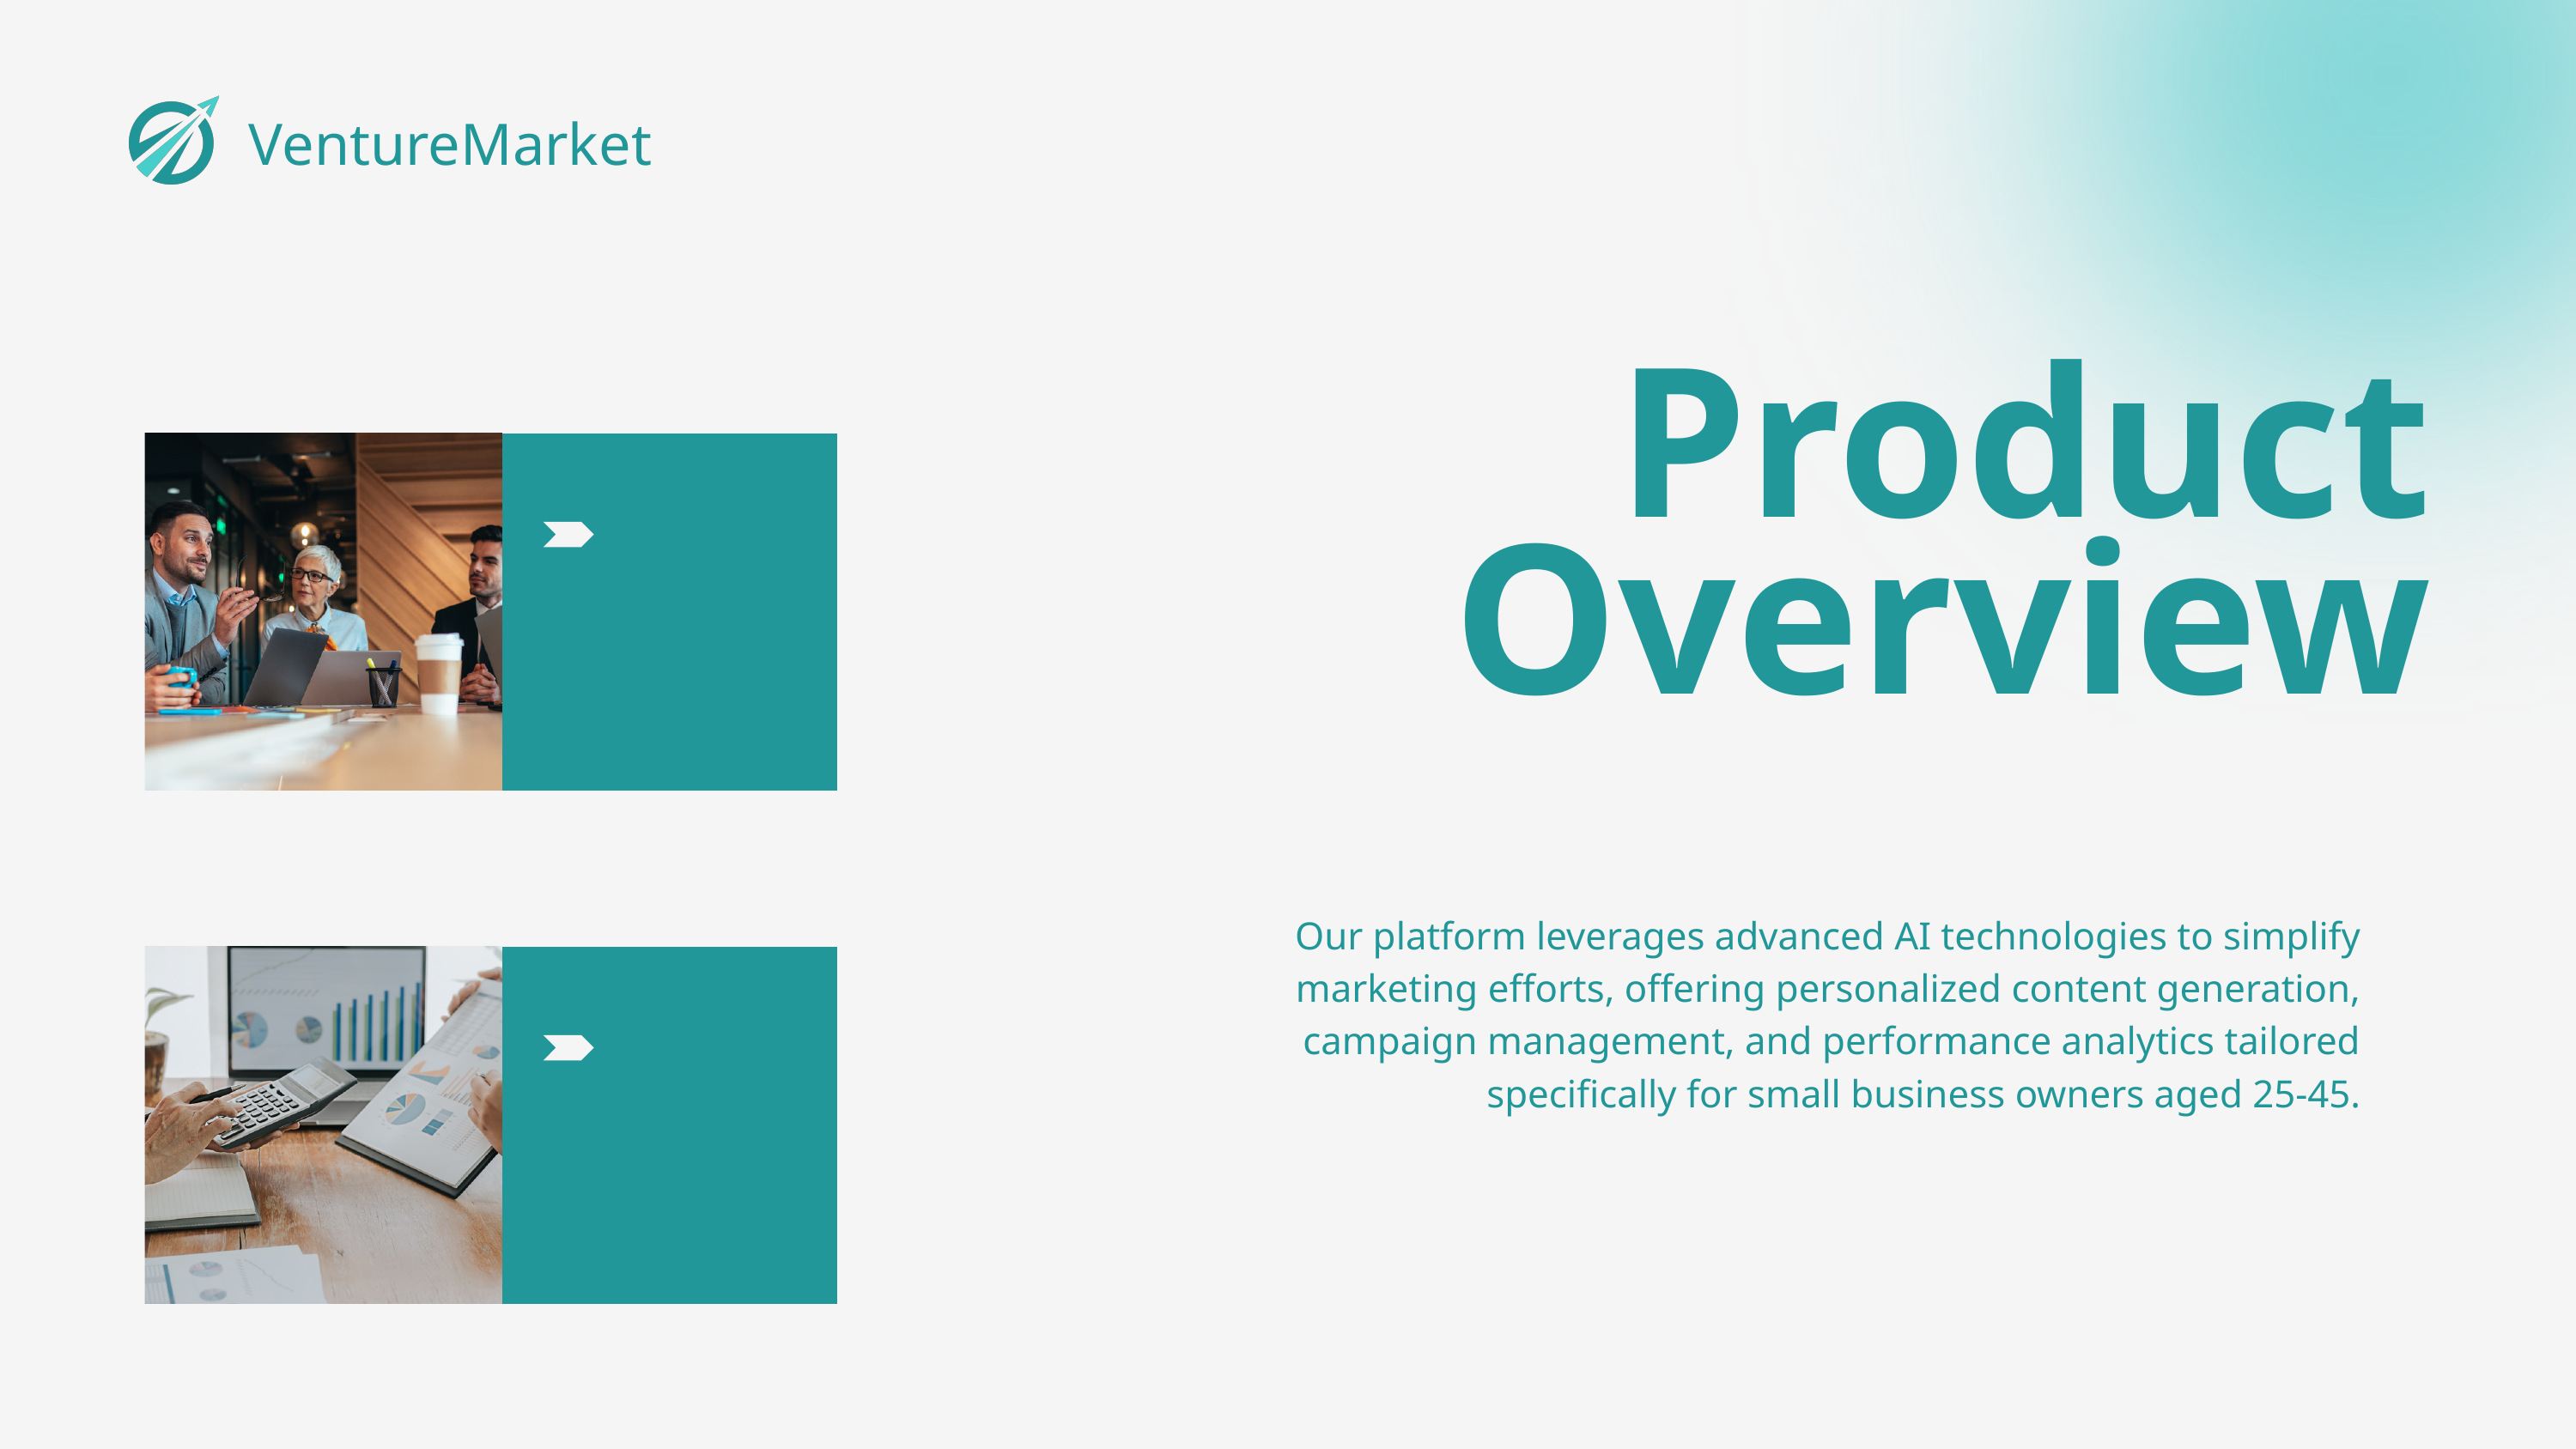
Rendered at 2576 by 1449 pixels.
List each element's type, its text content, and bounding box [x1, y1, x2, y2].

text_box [543, 1034, 594, 1061]
text_box Our platform leverages advanced AI technologies to simplify marketing efforts, offering personalized content generation, campaign management, and performance analytics tailored specifically for small business owners aged 25-45. [1195, 904, 2361, 1115]
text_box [501, 433, 838, 791]
text_box VentureMarket [236, 101, 977, 184]
text_box [129, 95, 220, 185]
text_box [144, 946, 500, 1304]
text_box Product Overview [1032, 382, 2433, 736]
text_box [543, 521, 594, 548]
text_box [144, 433, 500, 791]
text_box [1725, 0, 2576, 724]
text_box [501, 946, 838, 1304]
